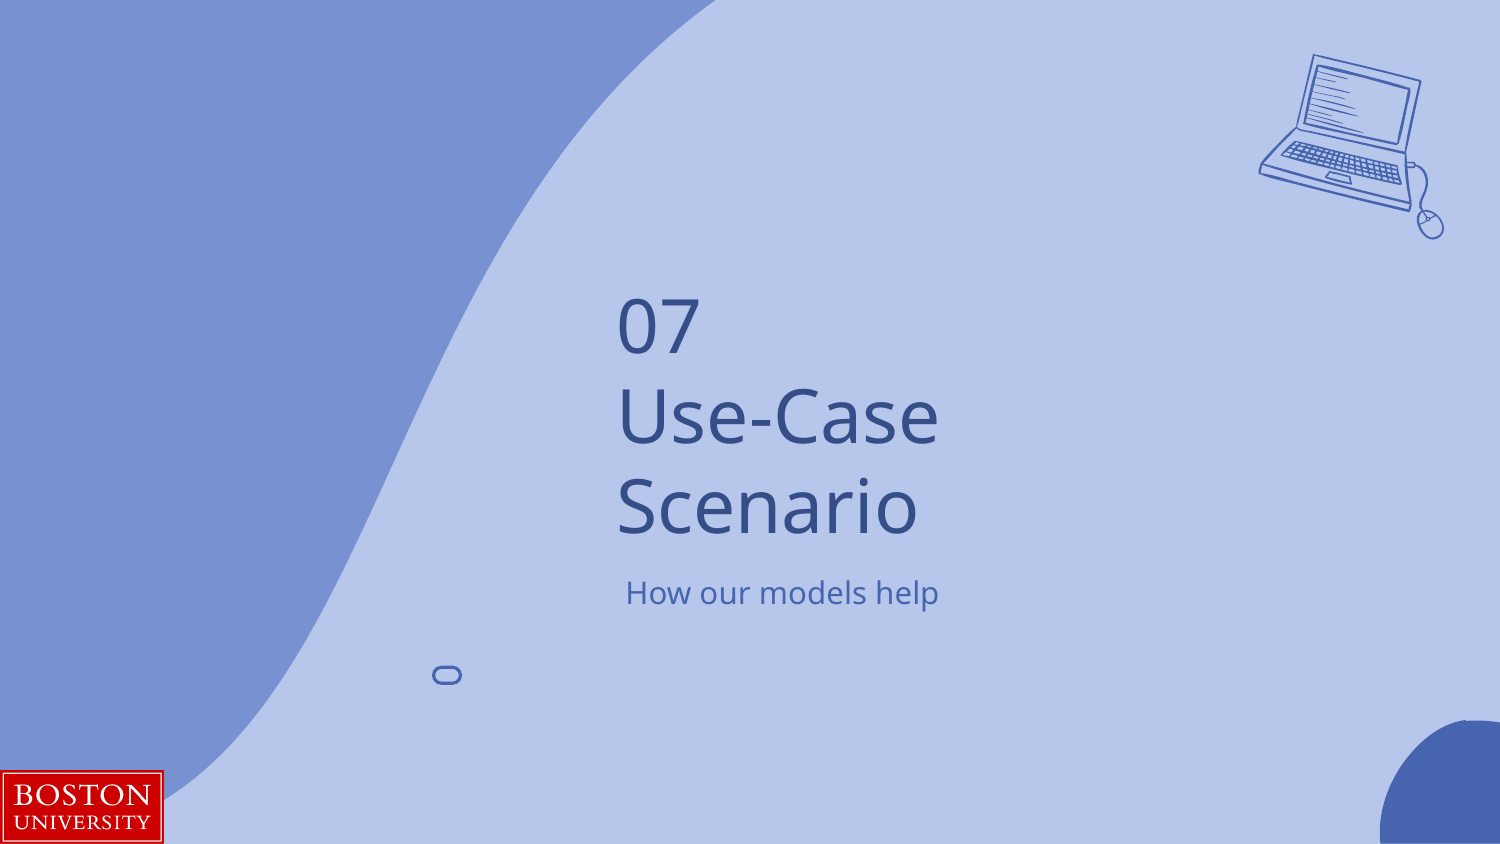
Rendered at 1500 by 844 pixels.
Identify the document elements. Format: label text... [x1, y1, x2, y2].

title 07 Use-Case Scenario [601, 264, 1468, 569]
subtitle How our models help [610, 558, 1207, 636]
picture [0, 770, 164, 844]
text_box [433, 667, 461, 684]
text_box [1267, 69, 1471, 222]
